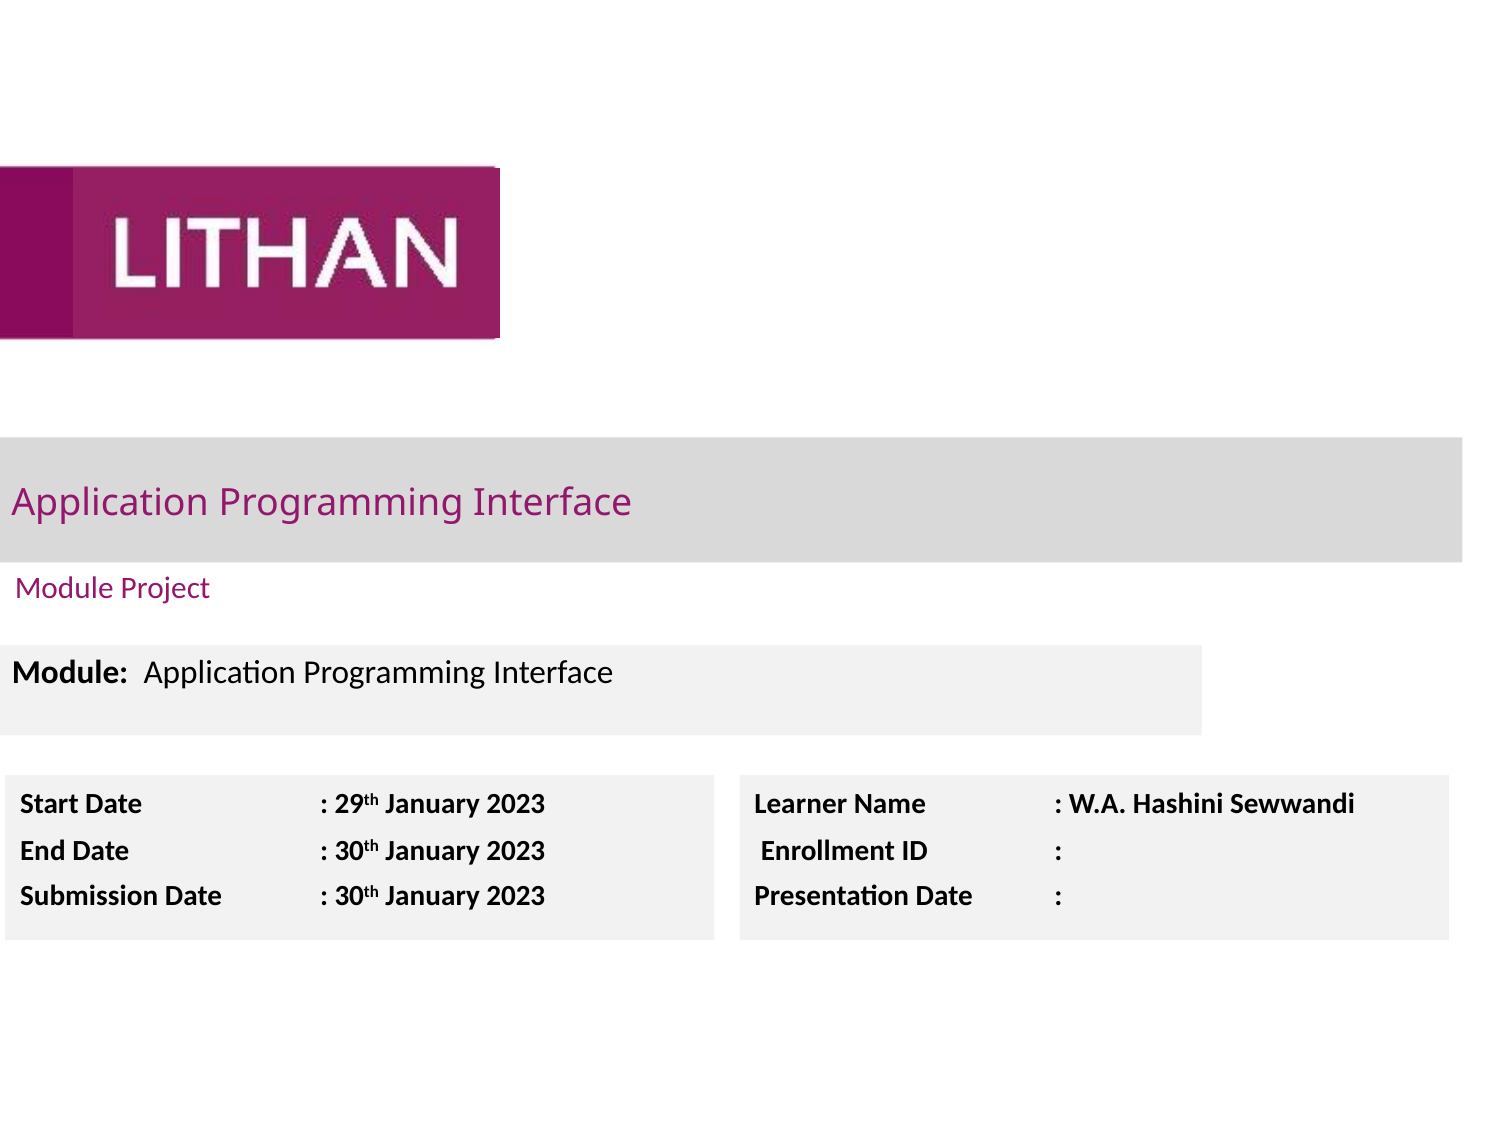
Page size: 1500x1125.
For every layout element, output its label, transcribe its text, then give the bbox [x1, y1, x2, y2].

text_box Learner Name : W.A. Hashini Sewwandi Enrollment ID : Presentation Date : [739, 774, 1449, 941]
text_box Module Project [0, 539, 963, 634]
picture [0, 162, 500, 344]
text_box Module: Application Programming Interface [0, 645, 1202, 736]
title Application Programming Interface [0, 437, 1463, 563]
text_box Start Date : 29th January 2023 End Date : 30th January 2023 Submission Date : 30th January 2023 [5, 774, 715, 941]
